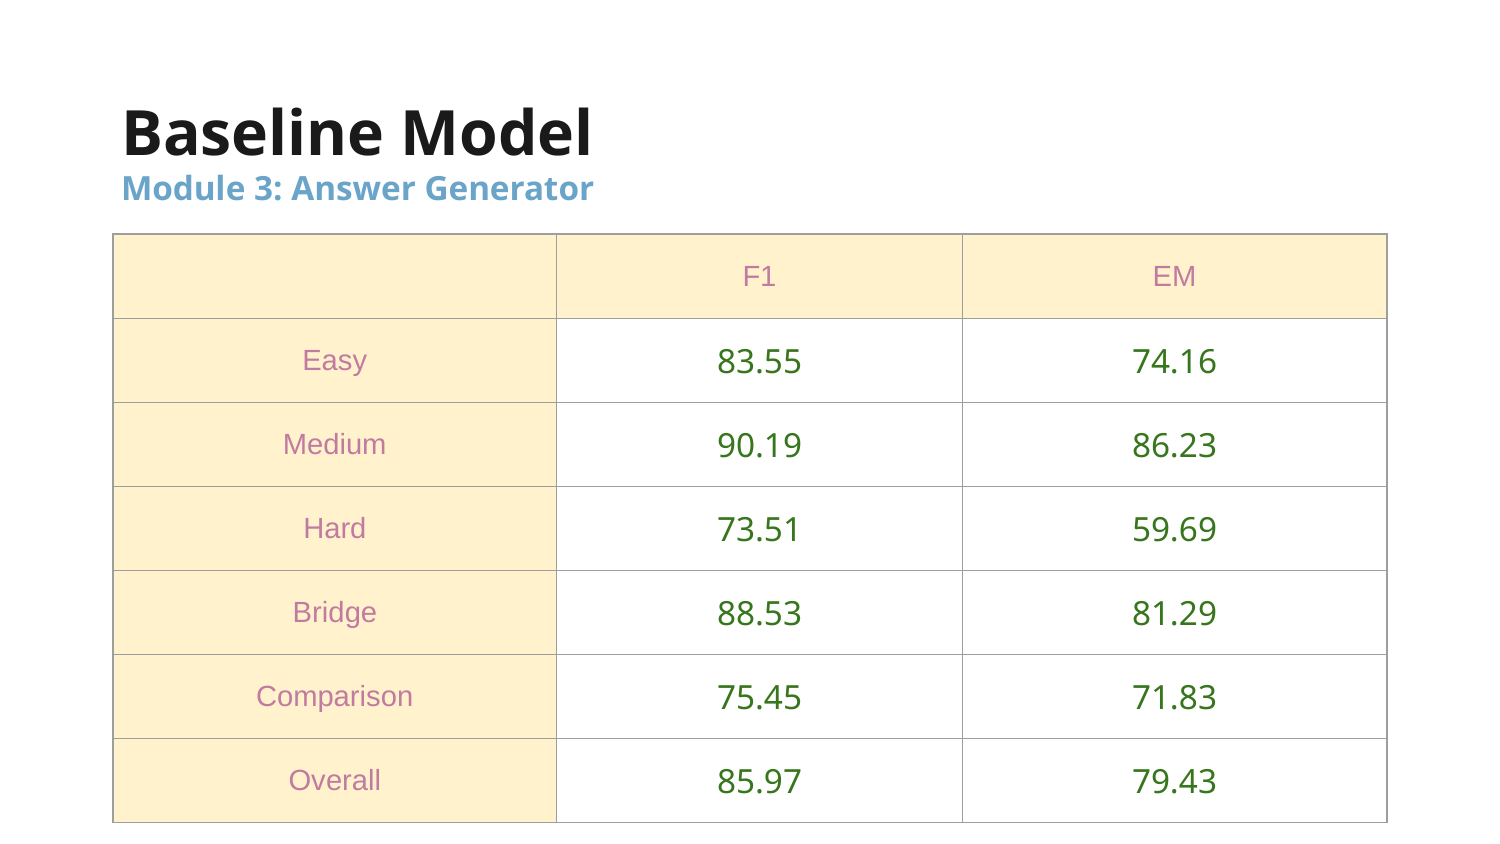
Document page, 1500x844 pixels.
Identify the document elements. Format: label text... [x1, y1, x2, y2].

table_cell Medium [114, 403, 556, 486]
title Baseline Model Module 3: Answer Generator [106, 77, 1368, 235]
table_cell Hard [114, 487, 556, 570]
table_cell 79.43 [963, 739, 1386, 822]
table_cell Easy [114, 319, 556, 402]
table_header F1 [557, 235, 962, 318]
table_cell Comparison [114, 655, 556, 738]
table_cell Bridge [114, 571, 556, 654]
table_cell 83.55 [557, 319, 962, 402]
table_cell 73.51 [557, 487, 962, 570]
table_cell 85.97 [557, 739, 962, 822]
table_cell 75.45 [557, 655, 962, 738]
table_cell 81.29 [963, 571, 1386, 654]
table_cell 86.23 [963, 403, 1386, 486]
table_cell Overall [114, 739, 556, 822]
table_cell 74.16 [963, 319, 1386, 402]
table_header [114, 235, 556, 318]
table_header EM [963, 235, 1386, 318]
table_cell 71.83 [963, 655, 1386, 738]
table_cell 59.69 [963, 487, 1386, 570]
table_cell 88.53 [557, 571, 962, 654]
table_cell 90.19 [557, 403, 962, 486]
